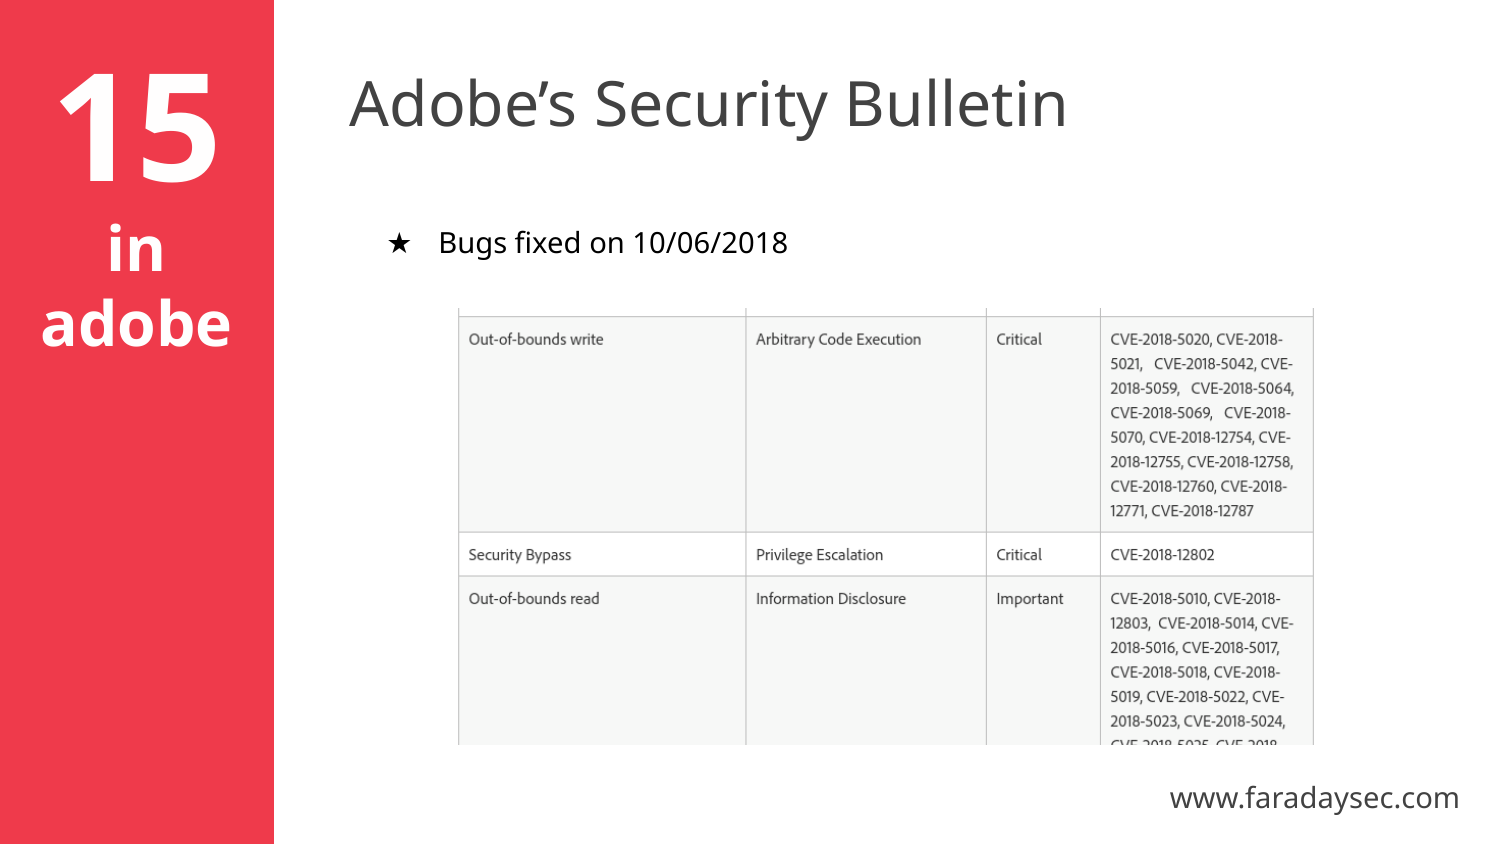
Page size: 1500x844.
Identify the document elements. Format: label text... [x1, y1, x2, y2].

picture [446, 308, 1323, 745]
text_box 15 [0, 88, 274, 154]
text_box Bugs fixed on 10/06/2018 [348, 209, 920, 284]
text_box Adobe’s Security Bulletin [334, 33, 1449, 154]
text_box in adobe [0, 194, 274, 512]
